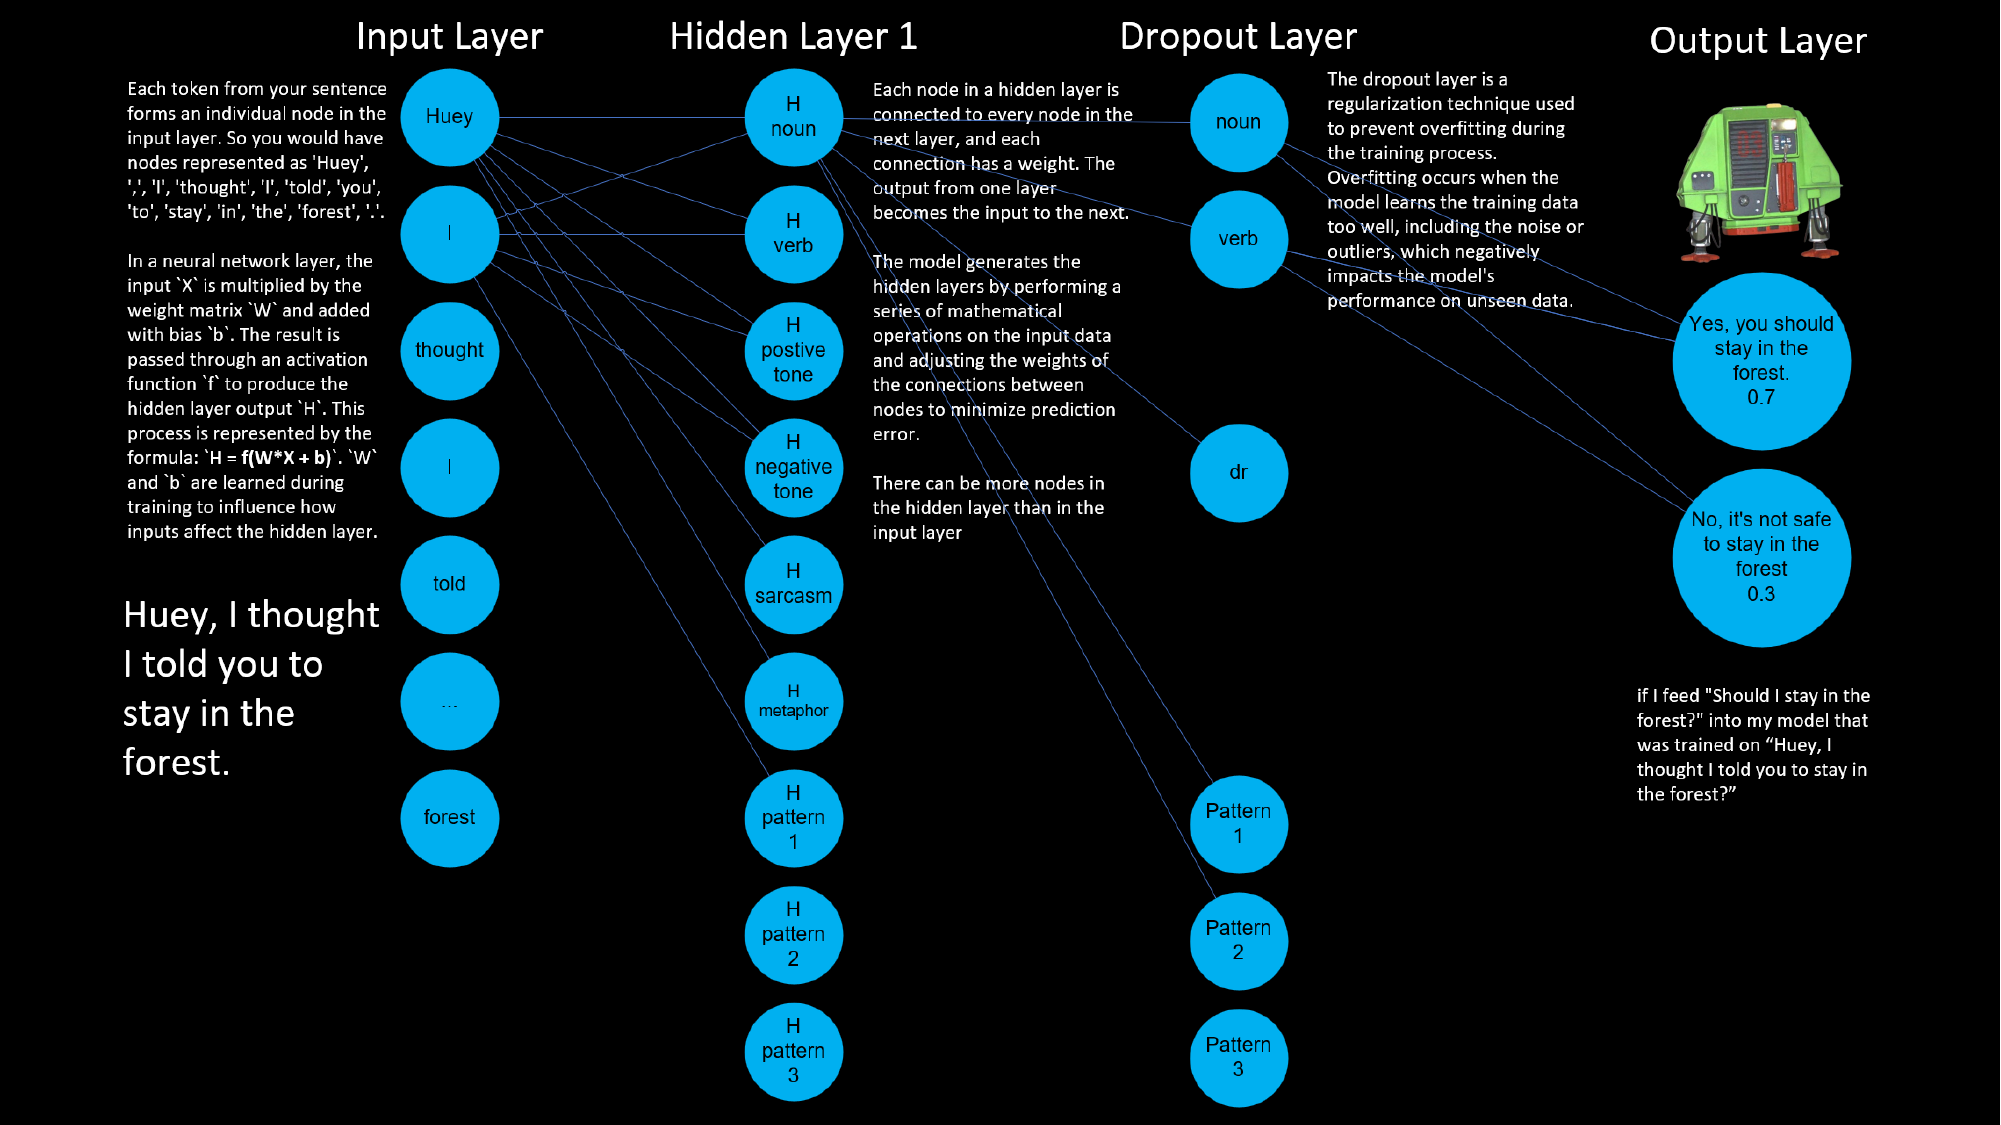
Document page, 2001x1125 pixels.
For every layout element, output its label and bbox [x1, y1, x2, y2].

picture [111, 0, 1889, 1125]
